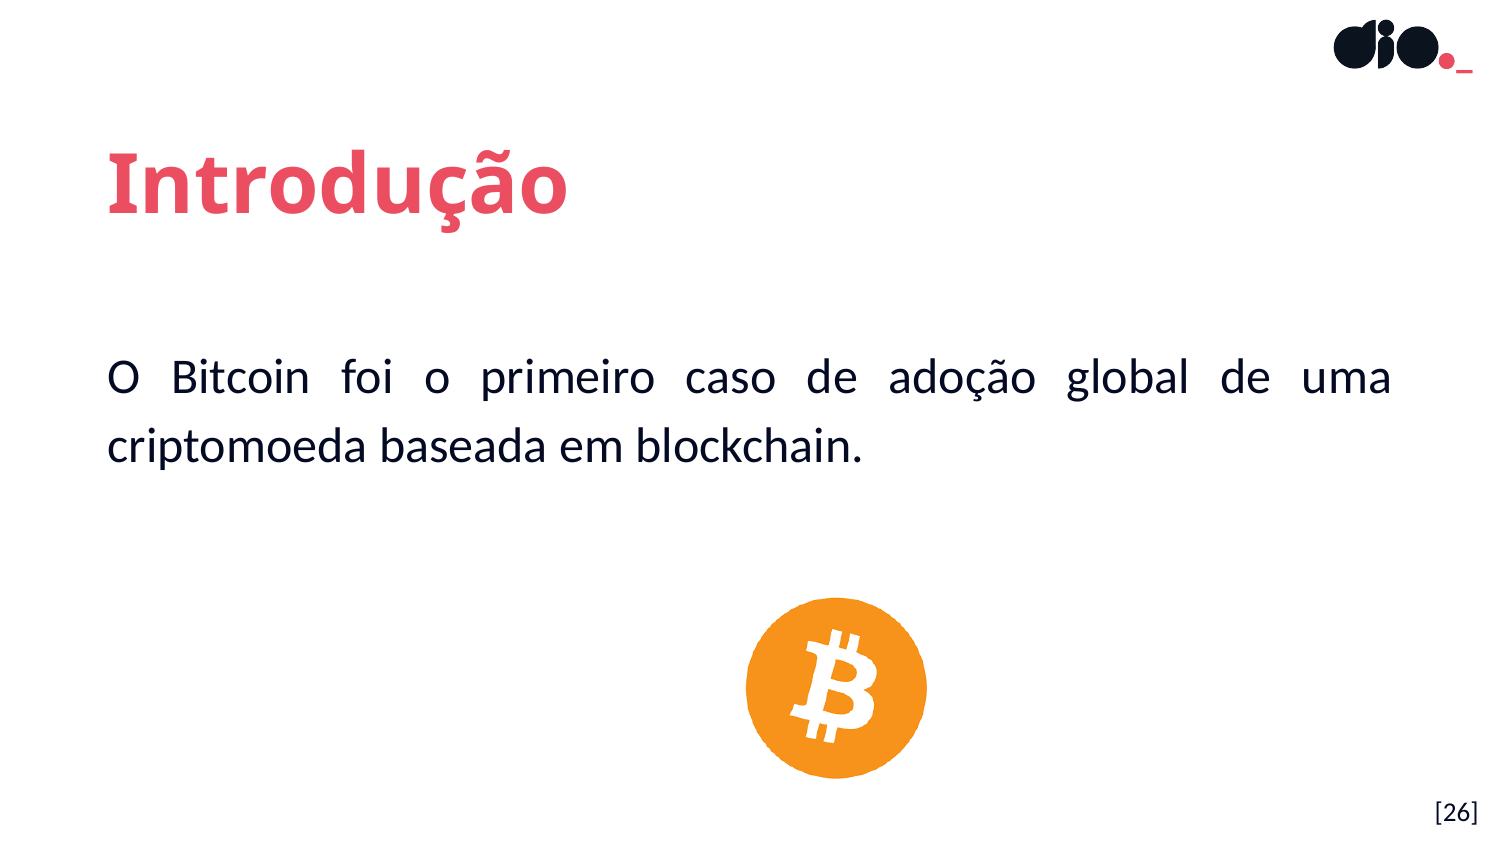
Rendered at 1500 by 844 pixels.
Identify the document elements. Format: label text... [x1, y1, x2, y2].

text_box Introdução [92, 104, 1408, 243]
text_box O Bitcoin foi o primeiro caso de adoção global de uma criptomoeda baseada em blockchain. [92, 243, 1408, 565]
picture [743, 594, 929, 780]
slide_number [26] [1403, 779, 1494, 844]
picture [1333, 19, 1473, 74]
